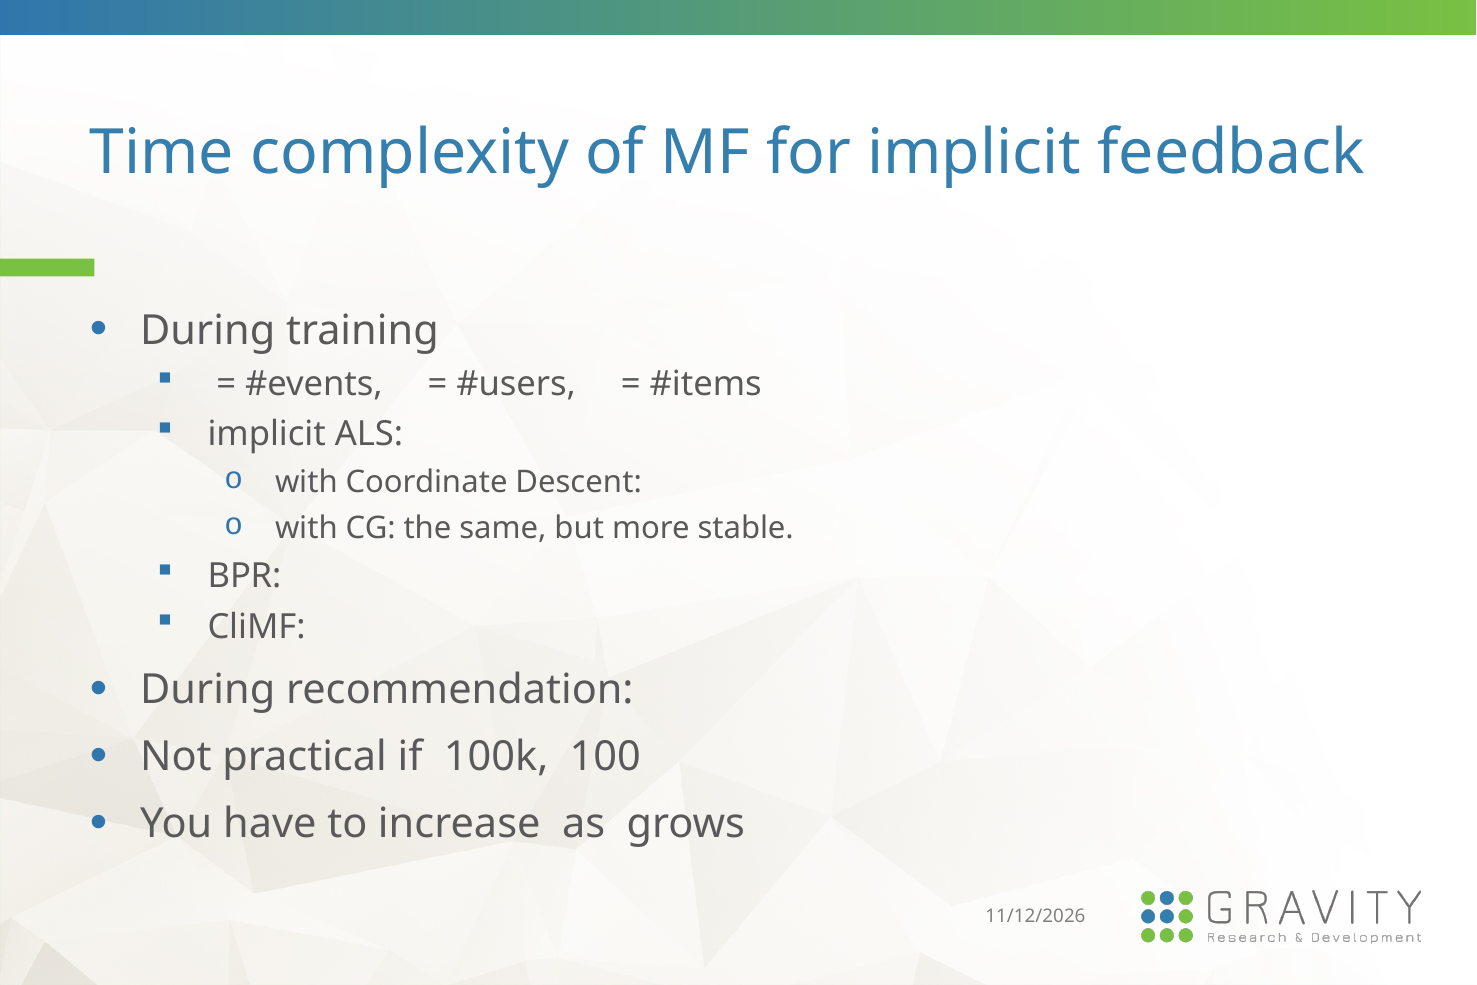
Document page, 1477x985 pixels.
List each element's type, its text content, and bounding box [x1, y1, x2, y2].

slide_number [968, 890, 1101, 943]
picture [0, 0, 1477, 985]
title Time complexity of MF for implicit feedback [74, 73, 1402, 233]
